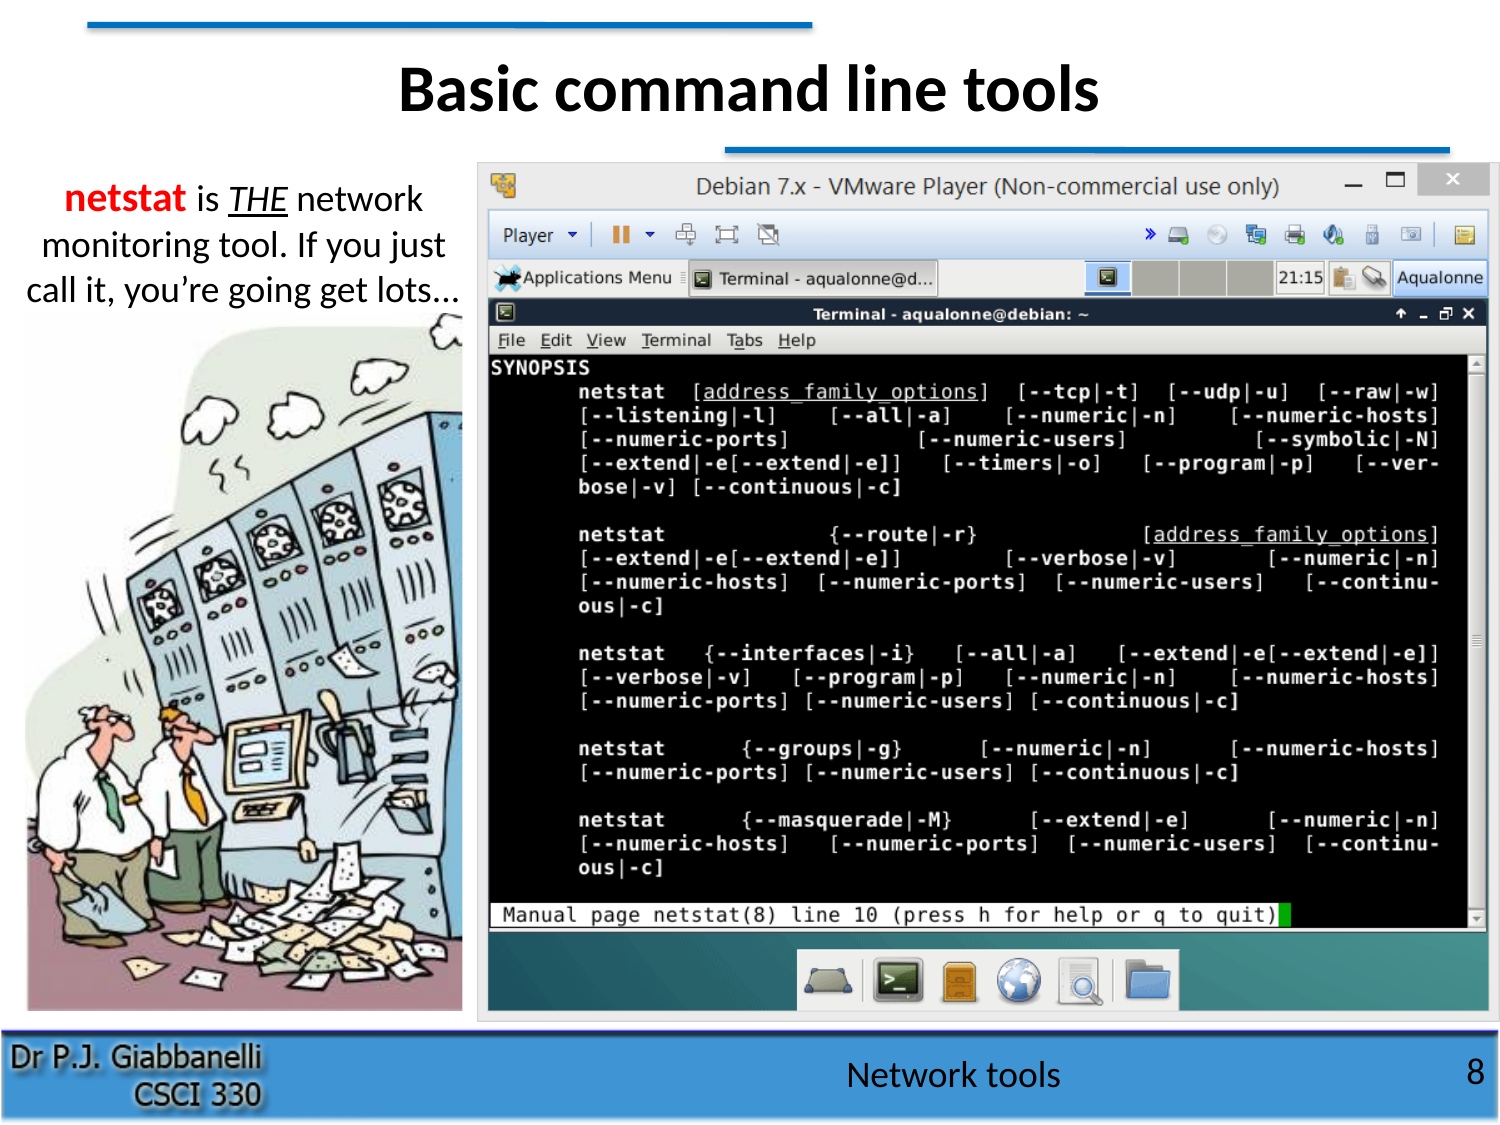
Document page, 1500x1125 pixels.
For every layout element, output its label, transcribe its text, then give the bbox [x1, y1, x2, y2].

text_box netstat is THE network monitoring tool. If you just call it, you’re going get lots... [0, 162, 472, 318]
picture [477, 162, 1500, 1022]
text_box Basic command line tools [0, 37, 1500, 133]
picture [0, 1026, 1500, 1125]
picture [24, 313, 463, 1011]
